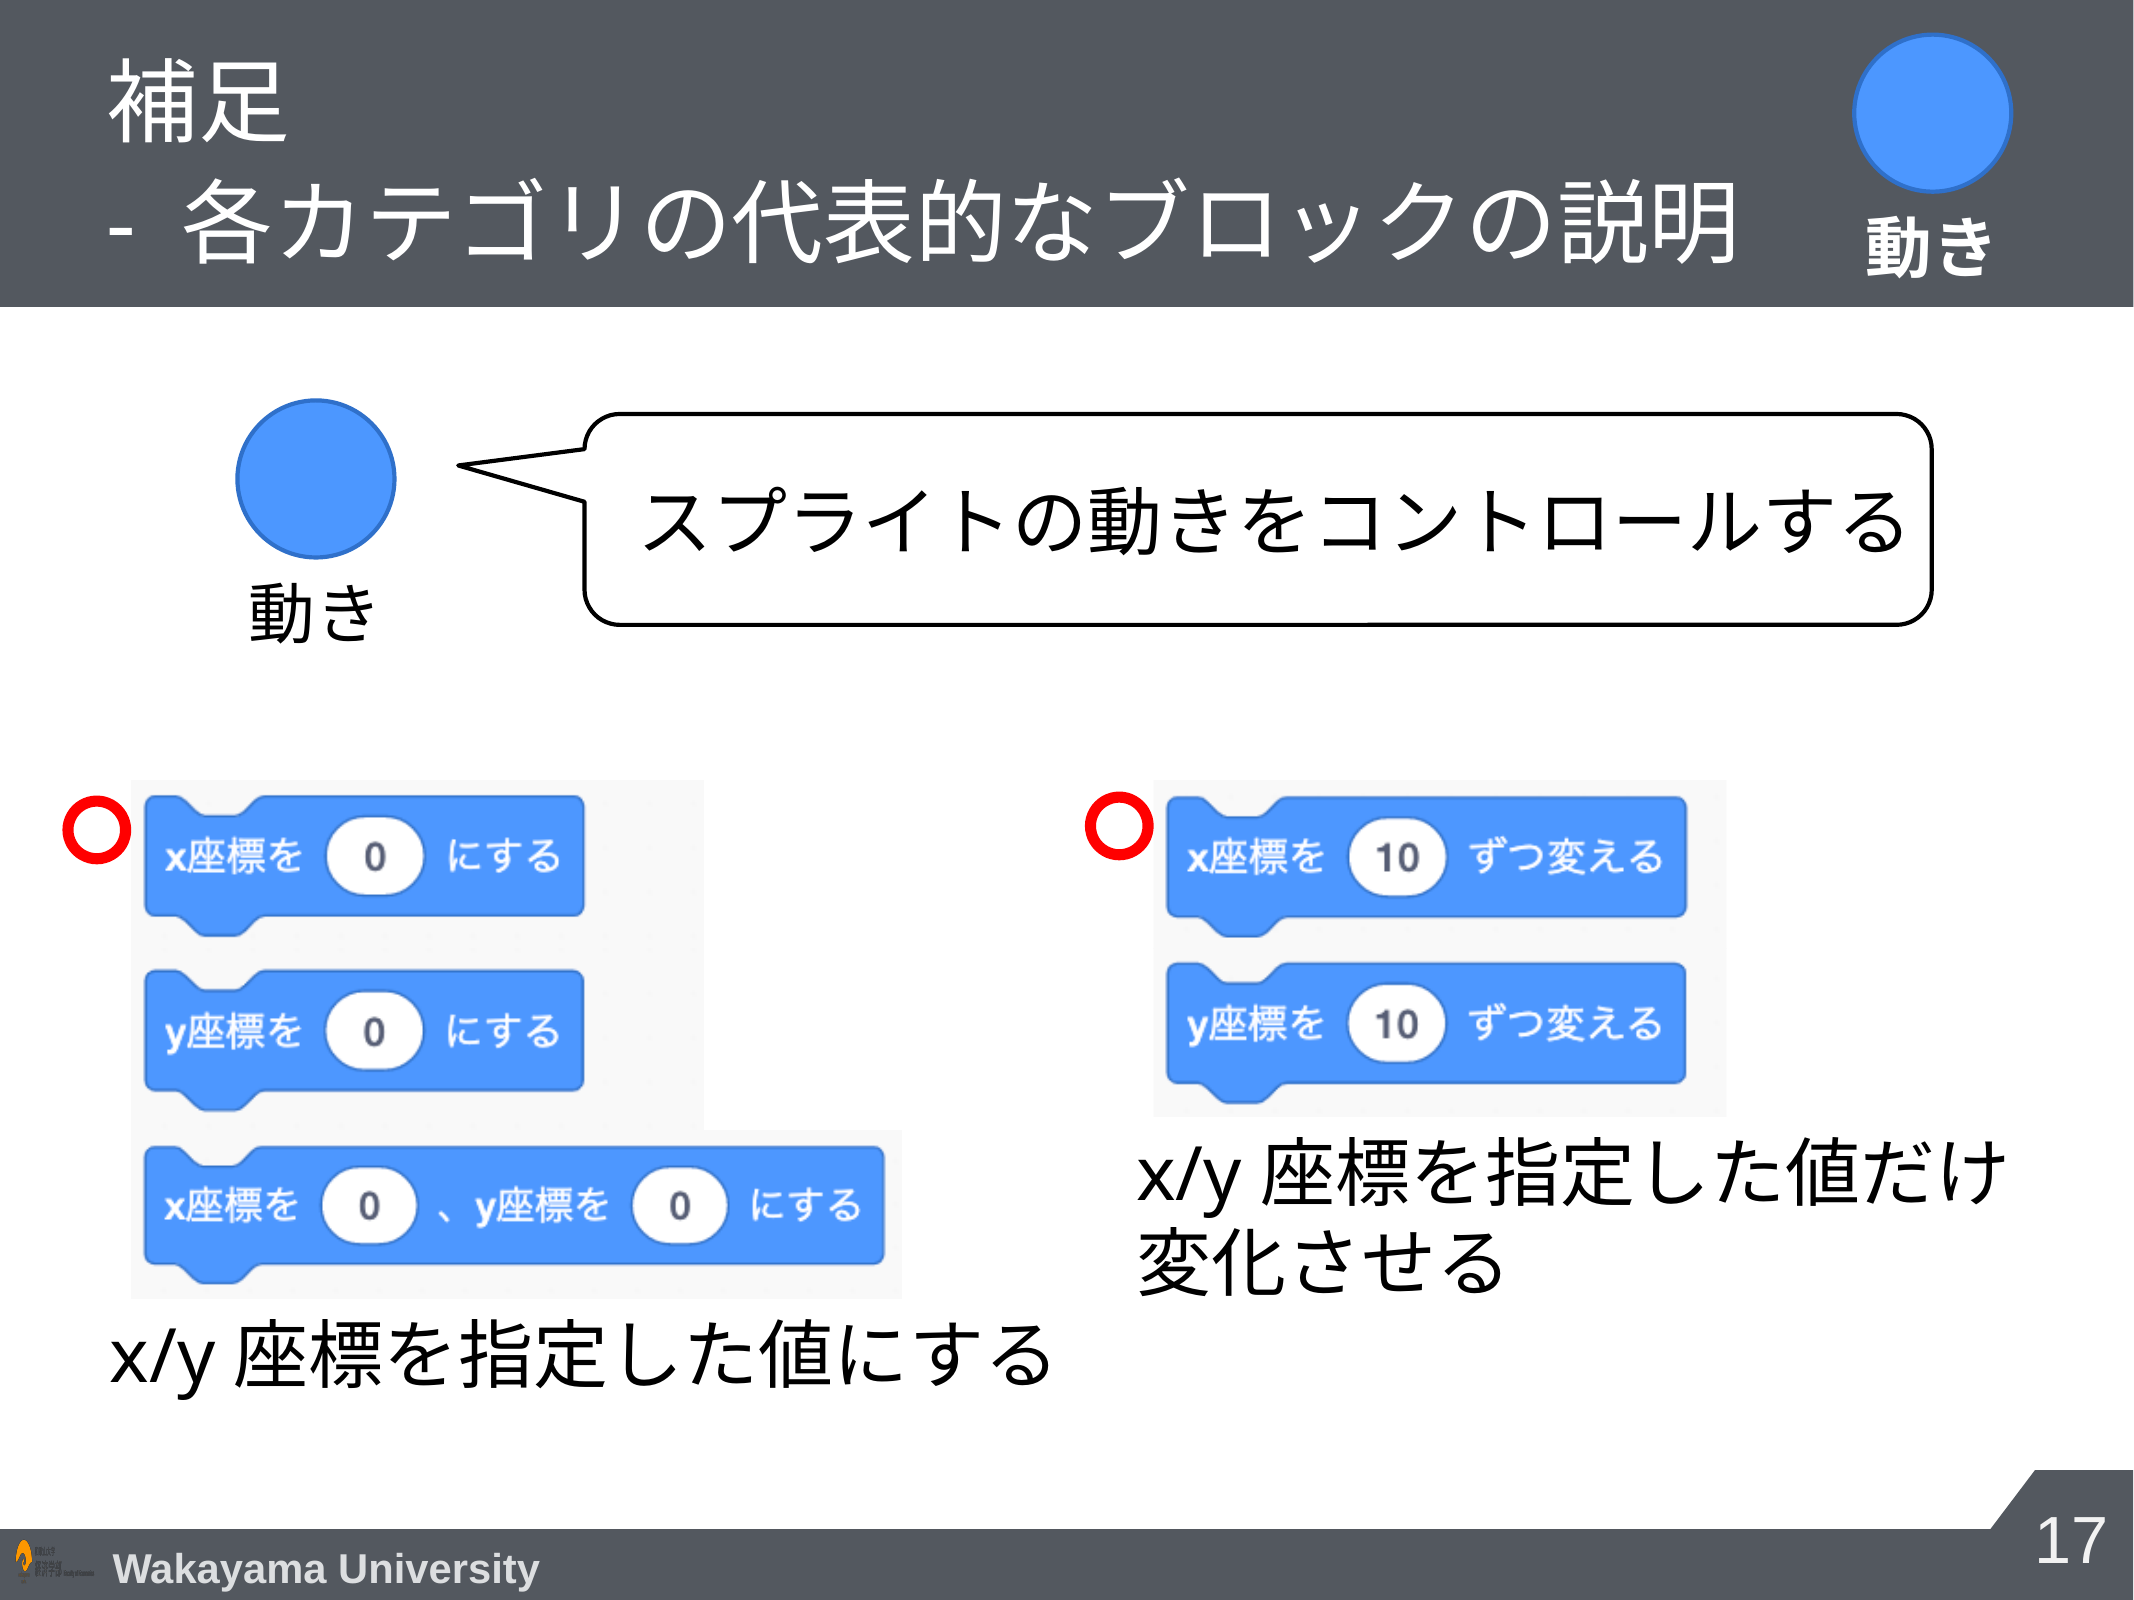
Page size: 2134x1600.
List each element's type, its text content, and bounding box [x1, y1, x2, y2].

text_box [62, 795, 126, 865]
picture [130, 779, 902, 1300]
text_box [1841, 34, 2023, 295]
title 補足 - 各カテゴリの代表的なブロックの説明 [97, 5, 2036, 303]
text_box x/y座標を指定した値にする [101, 1299, 1068, 1407]
text_box [1084, 791, 1148, 861]
text_box スプライトの動きをコントロールする [456, 411, 1934, 627]
picture [14, 1535, 95, 1589]
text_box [224, 400, 406, 661]
text_box x/y座標を指定した値だけ 変化させる [1127, 1116, 2019, 1314]
slide_number 17 [2021, 1487, 2122, 1587]
picture [1153, 779, 1727, 1117]
